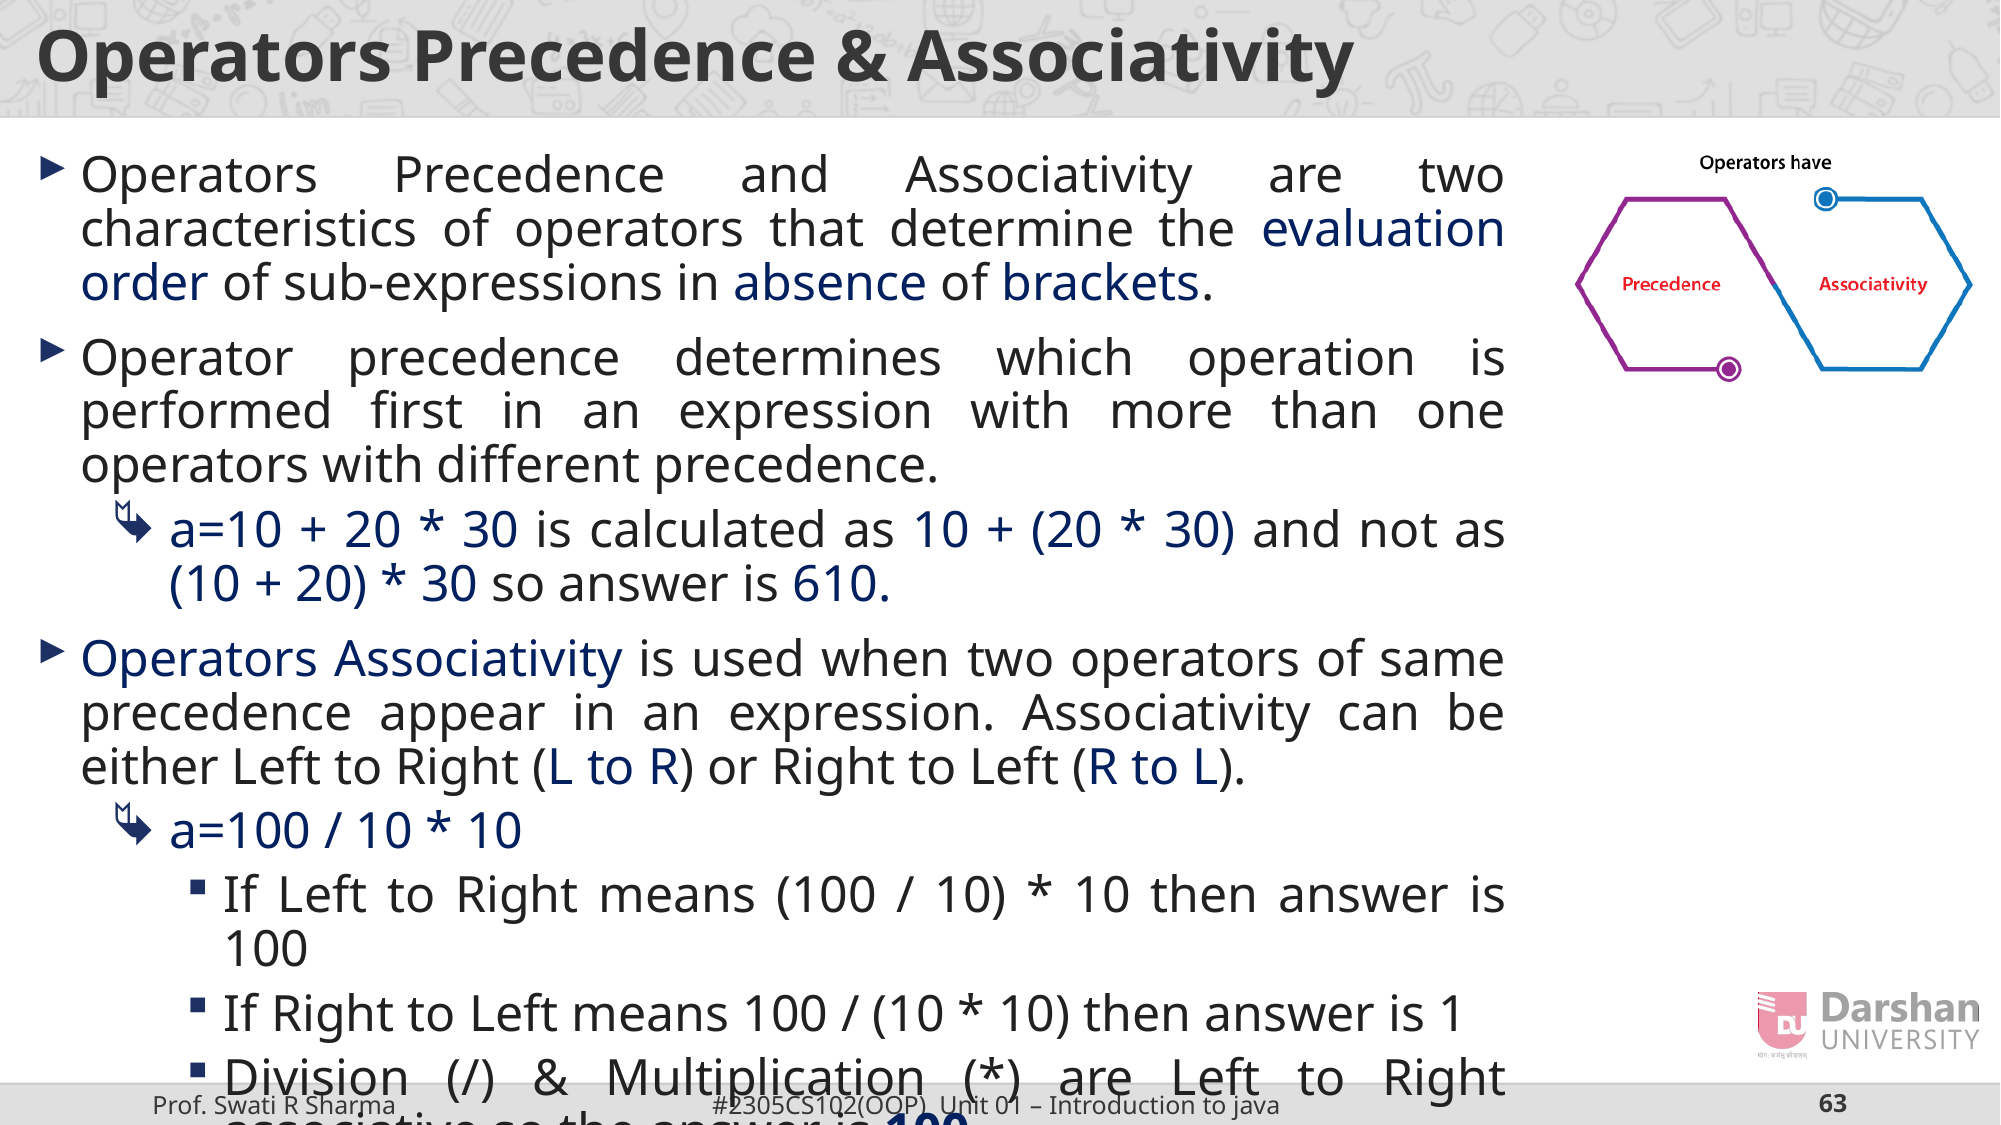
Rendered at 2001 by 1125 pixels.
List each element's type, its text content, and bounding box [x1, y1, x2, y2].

list Operators Precedence and Associativity are two characteristics of operators that determine the evaluation order of sub-expressions in absence of brackets. Operator precedence determines which operation is performed first in an expression with more than one operators with different precedence. a=10 + 20 * 30 is calculated as 10 + (20 * 30) and not as (10 + 20) * 30 so answer is 610. Operators Associativity is used when two operators of same precedence appear in an expression. Associativity can be either Left to Right (L to R) or Right to Left (R to L). a=100 / 10 * 10 If Left to Right means (100 / 10) * 10 then answer is 100 If Right to Left means 100 / (10 * 10) then answer is 1 Division (/) & Multiplication (*) are Left to Right associative so the answer is 100. [21, 141, 1522, 1059]
title Operators Precedence & Associativity [0, 0, 2000, 117]
picture [1568, 141, 1979, 388]
table_cell a < b [1758, 992, 1979, 1059]
